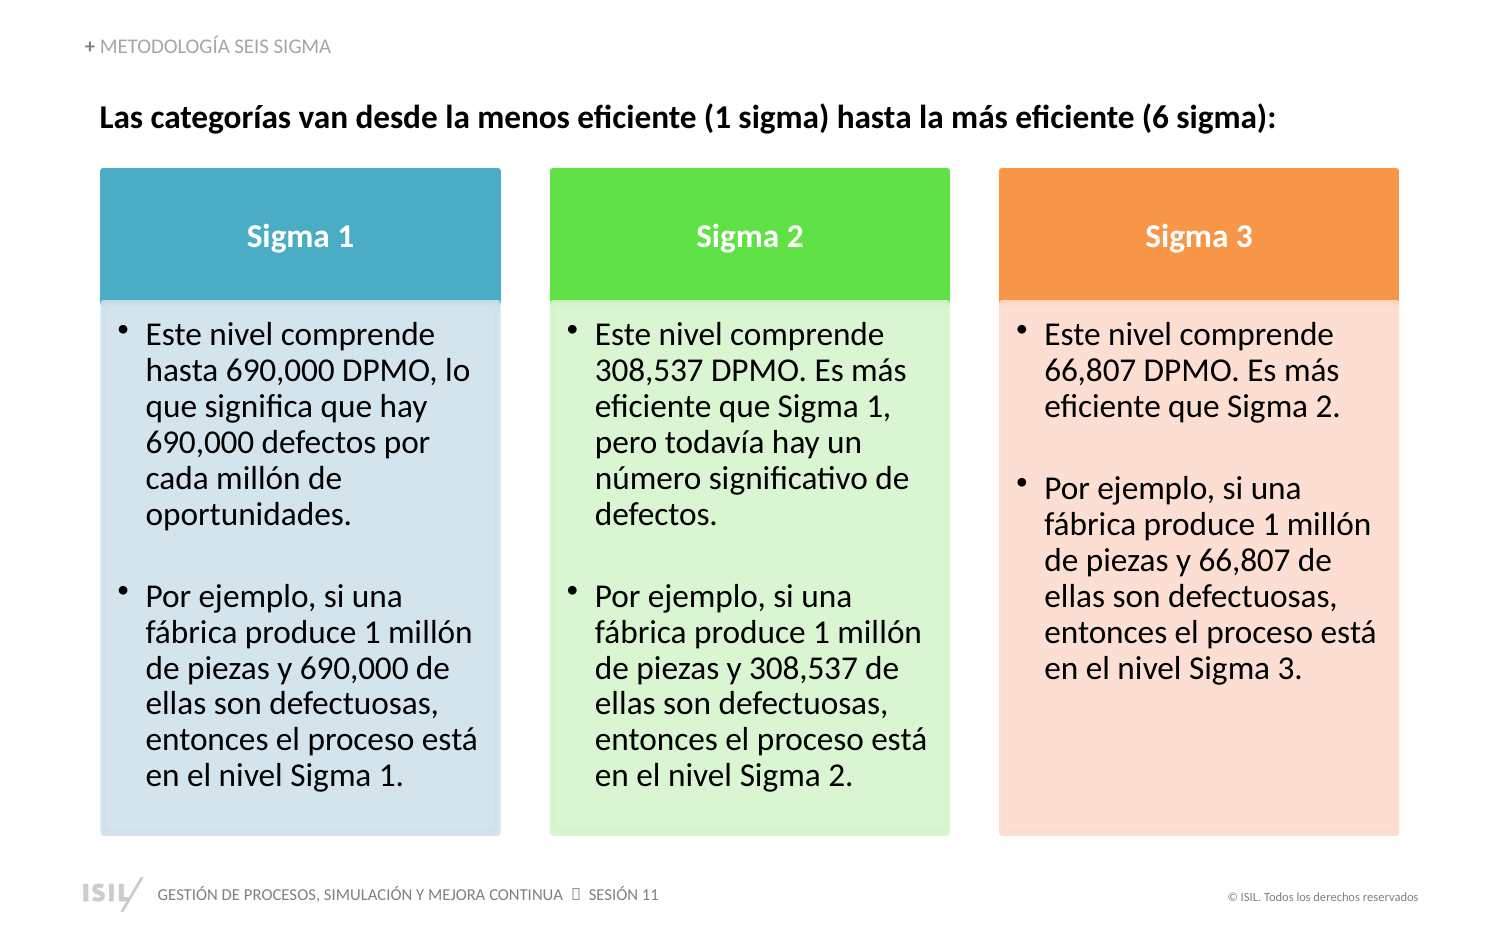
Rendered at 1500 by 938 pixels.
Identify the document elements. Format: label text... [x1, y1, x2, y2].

text_box + METODOLOGÍA SEIS SIGMA [84, 35, 484, 59]
text_box Las categorías van desde la menos eficiente (1 sigma) hasta la más eficiente (6 sigma): [84, 88, 1447, 143]
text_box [106, 171, 1395, 834]
